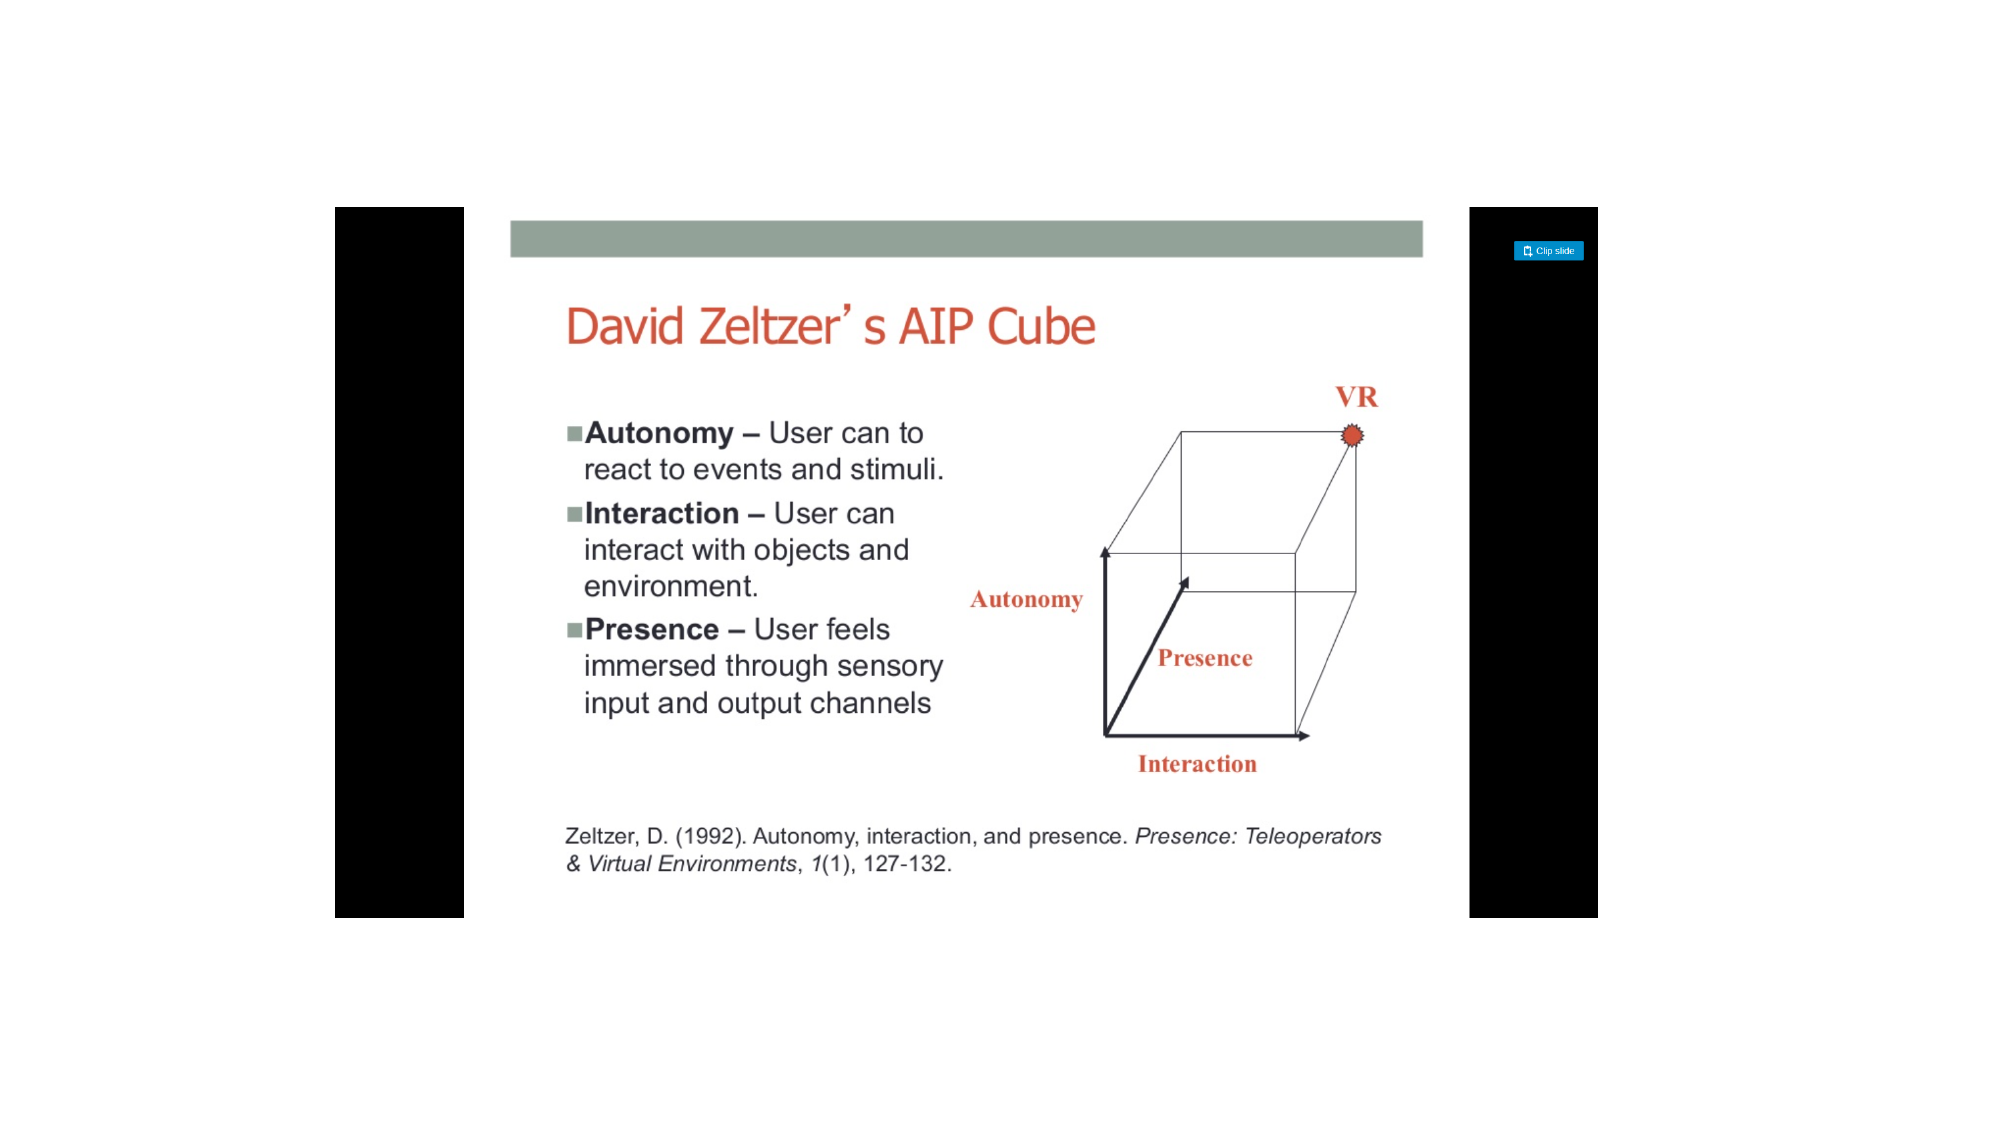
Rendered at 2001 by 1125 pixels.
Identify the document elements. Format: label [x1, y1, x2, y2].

list [335, 207, 1598, 918]
